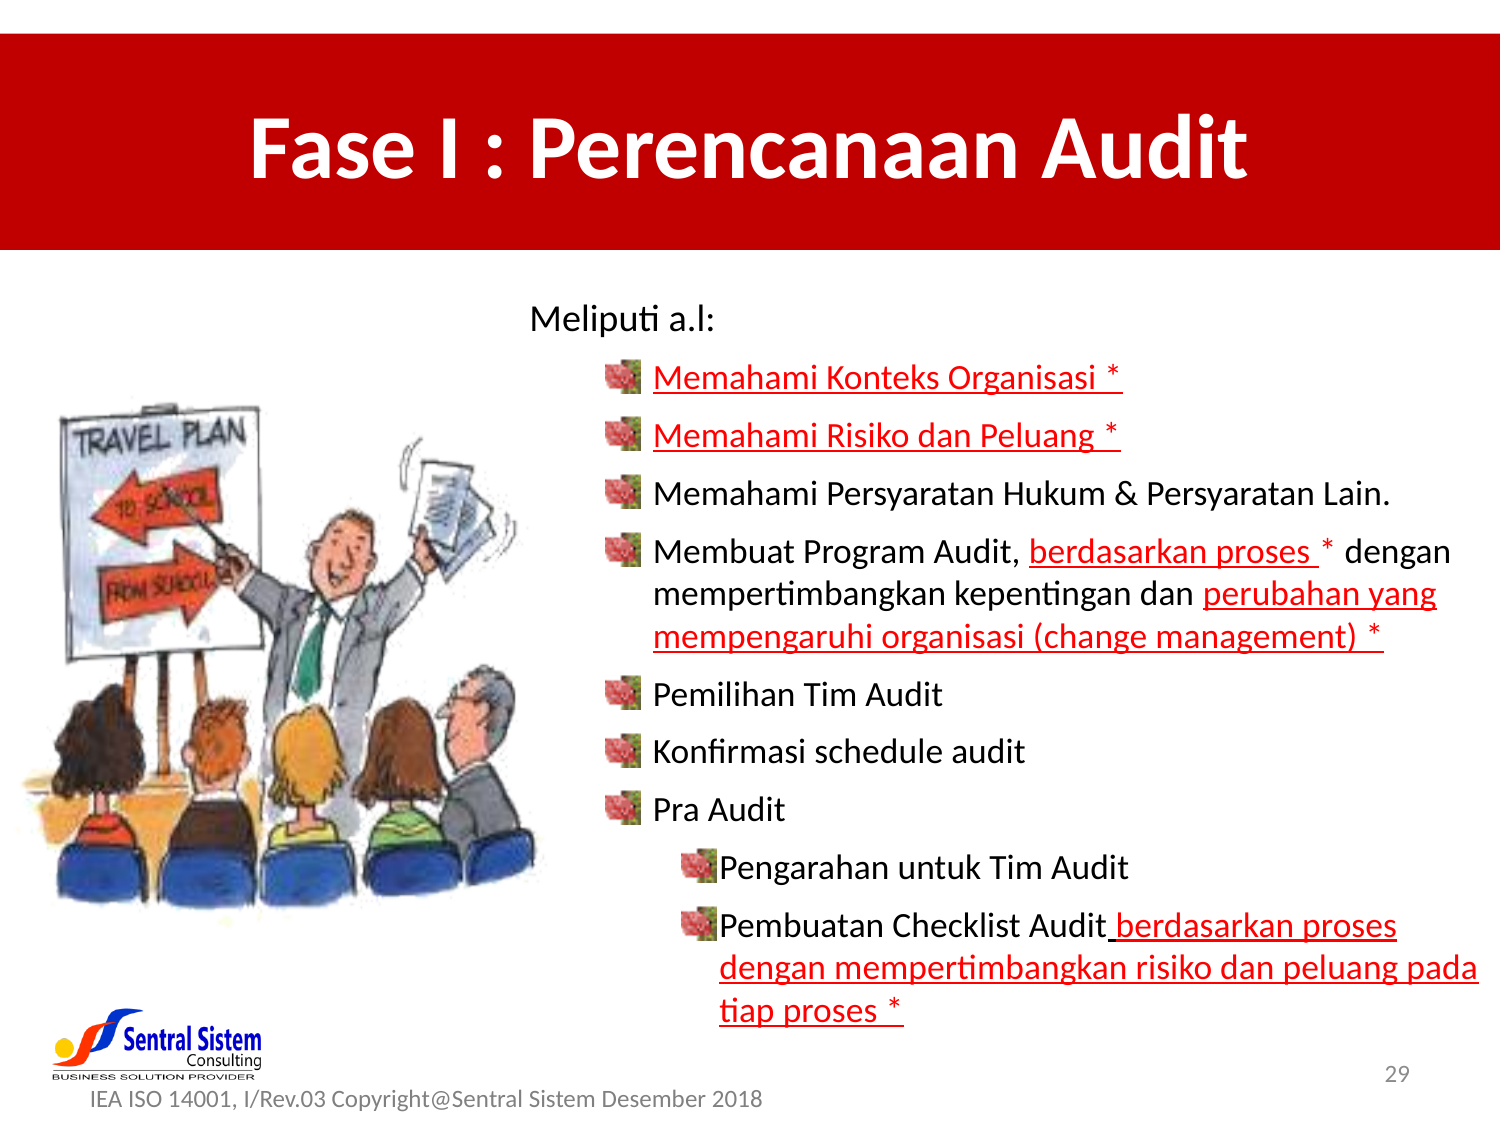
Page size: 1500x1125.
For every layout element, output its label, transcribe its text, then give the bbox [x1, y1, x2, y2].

picture [605, 789, 641, 825]
slide_number 29 [1074, 1042, 1425, 1103]
picture [681, 847, 717, 883]
picture [605, 732, 641, 768]
title Fase I : Perencanaan Audit [0, 33, 1500, 250]
picture [605, 415, 641, 451]
list Meliputi a.l: Memahami Konteks Organisasi * Memahami Risiko dan Peluang * Memahami Persyaratan Hukum & Persyaratan Lain. Membuat Program Audit, berdasarkan proses * dengan mempertimbangkan kepentingan dan perubahan yang mempengaruhi organisasi (change management) * Pemilihan Tim Audit Konfirmasi schedule audit Pra Audit Pengarahan untuk Tim Audit Pembuatan Checklist Audit berdasarkan proses dengan mempertimbangkan risiko dan peluang pada tiap proses * [514, 285, 1500, 1045]
picture [52, 1008, 261, 1081]
picture [681, 905, 717, 941]
picture [605, 674, 641, 710]
picture [605, 531, 641, 567]
text_box IEA ISO 14001, I/Rev.03 Copyright@Sentral Sistem Desember 2018 [75, 1074, 863, 1125]
picture [605, 358, 641, 394]
picture [605, 473, 641, 509]
picture [4, 364, 578, 956]
